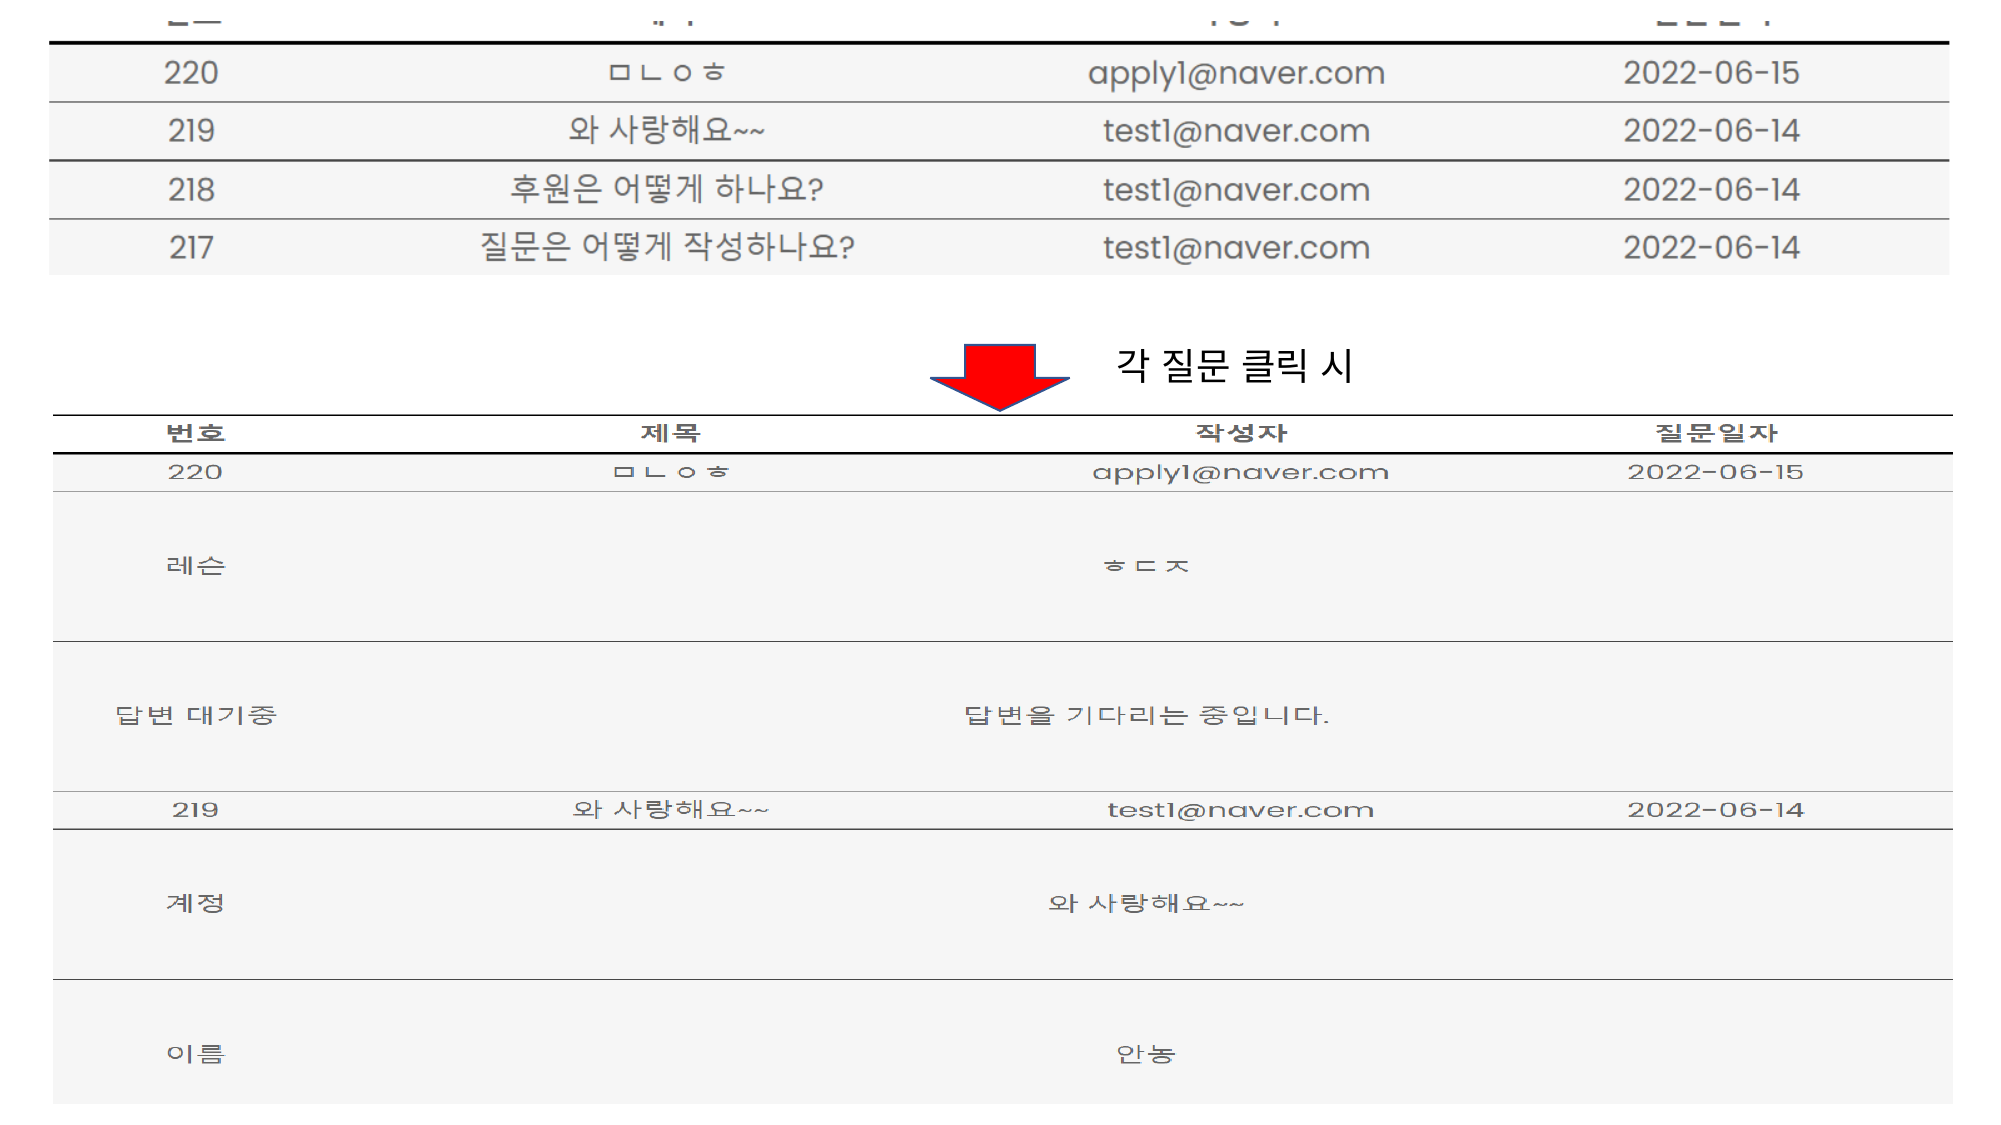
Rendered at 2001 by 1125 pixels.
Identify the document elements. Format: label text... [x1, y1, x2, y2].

picture [33, 21, 1967, 275]
text_box [929, 343, 1071, 410]
text_box 각 질문 클릭 시 [1102, 335, 1719, 396]
picture [41, 410, 1959, 1104]
